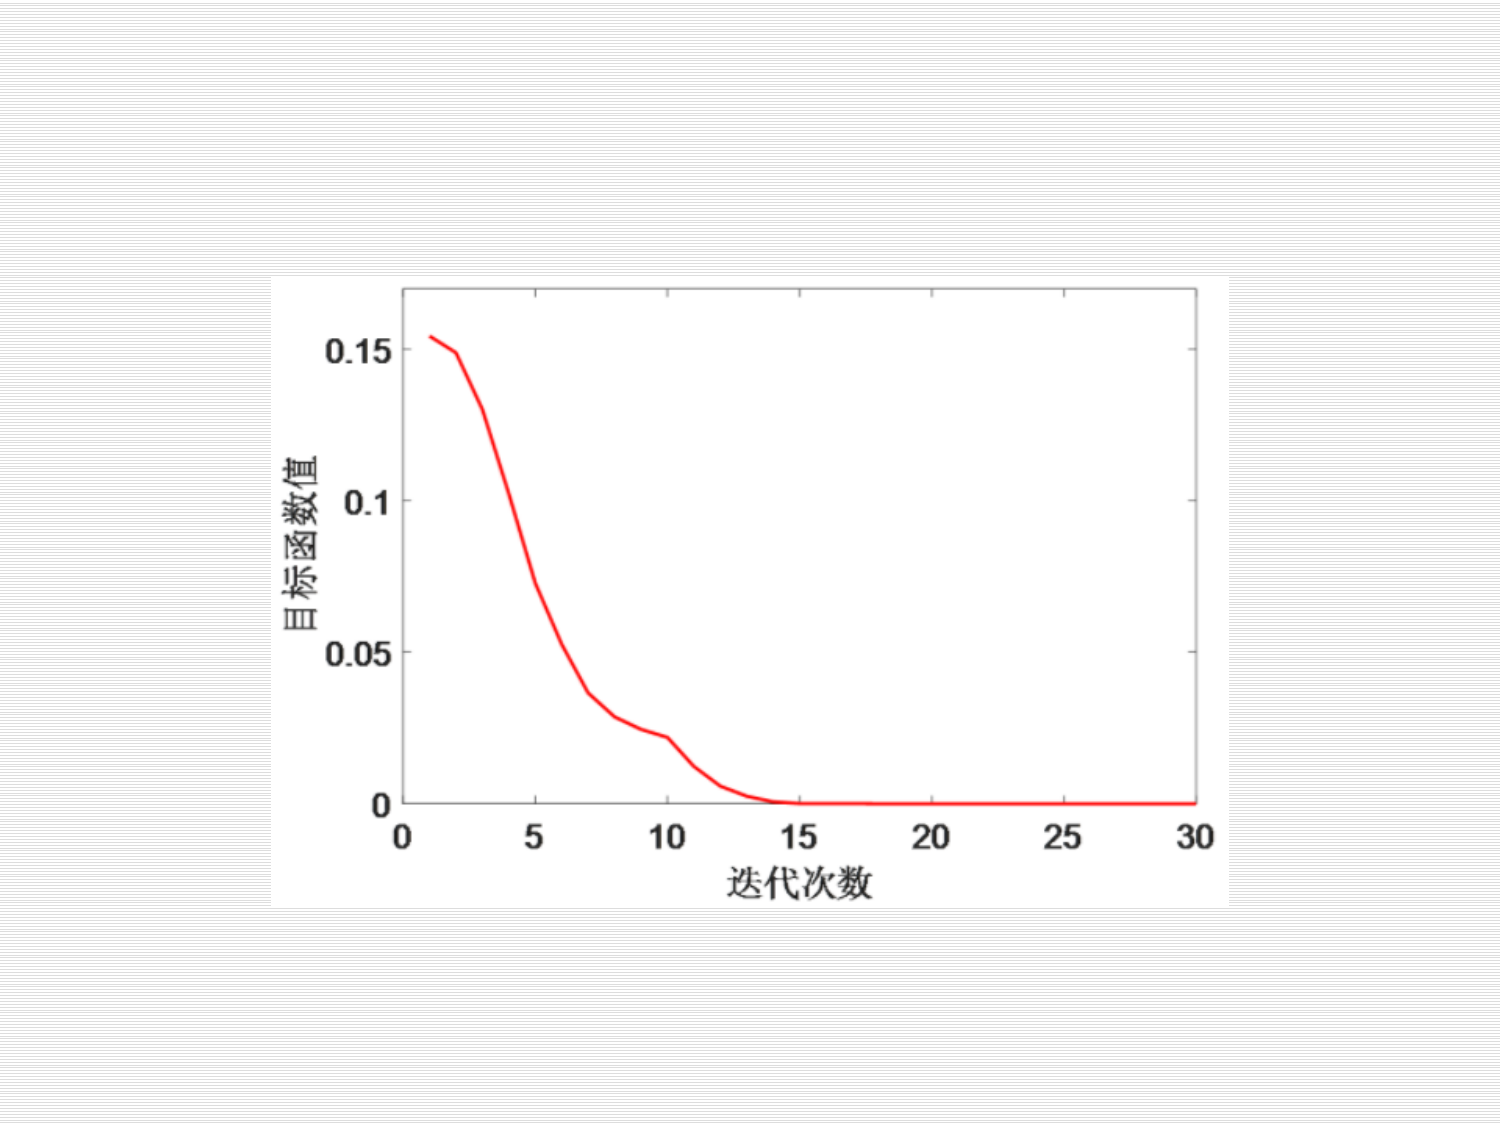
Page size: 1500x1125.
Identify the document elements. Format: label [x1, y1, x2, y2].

list [270, 276, 1230, 908]
